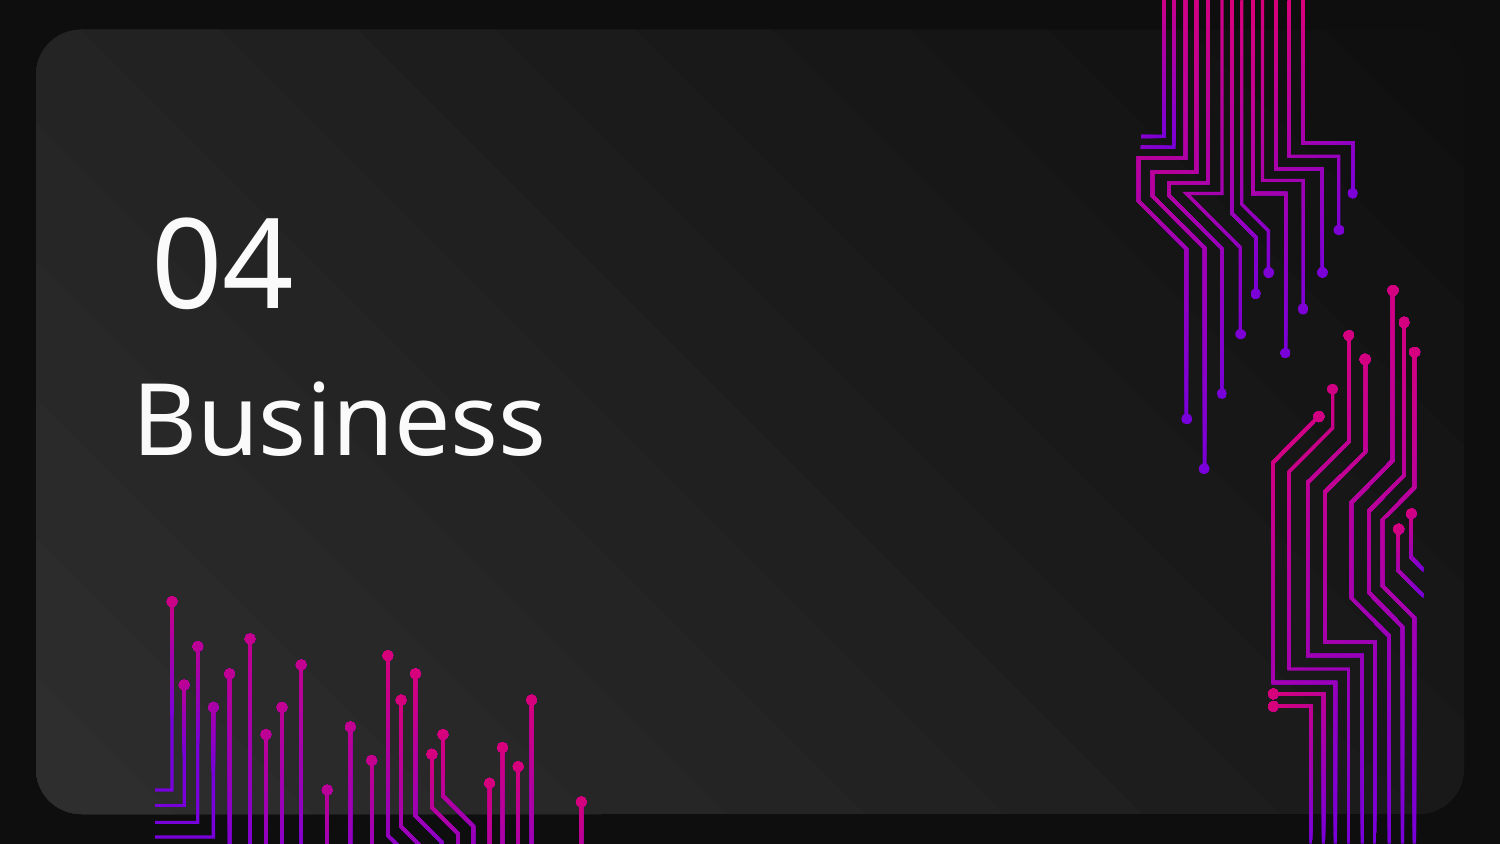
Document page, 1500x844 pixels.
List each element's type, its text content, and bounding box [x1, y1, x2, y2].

title Business [116, 346, 794, 485]
title 04 [129, 189, 316, 328]
